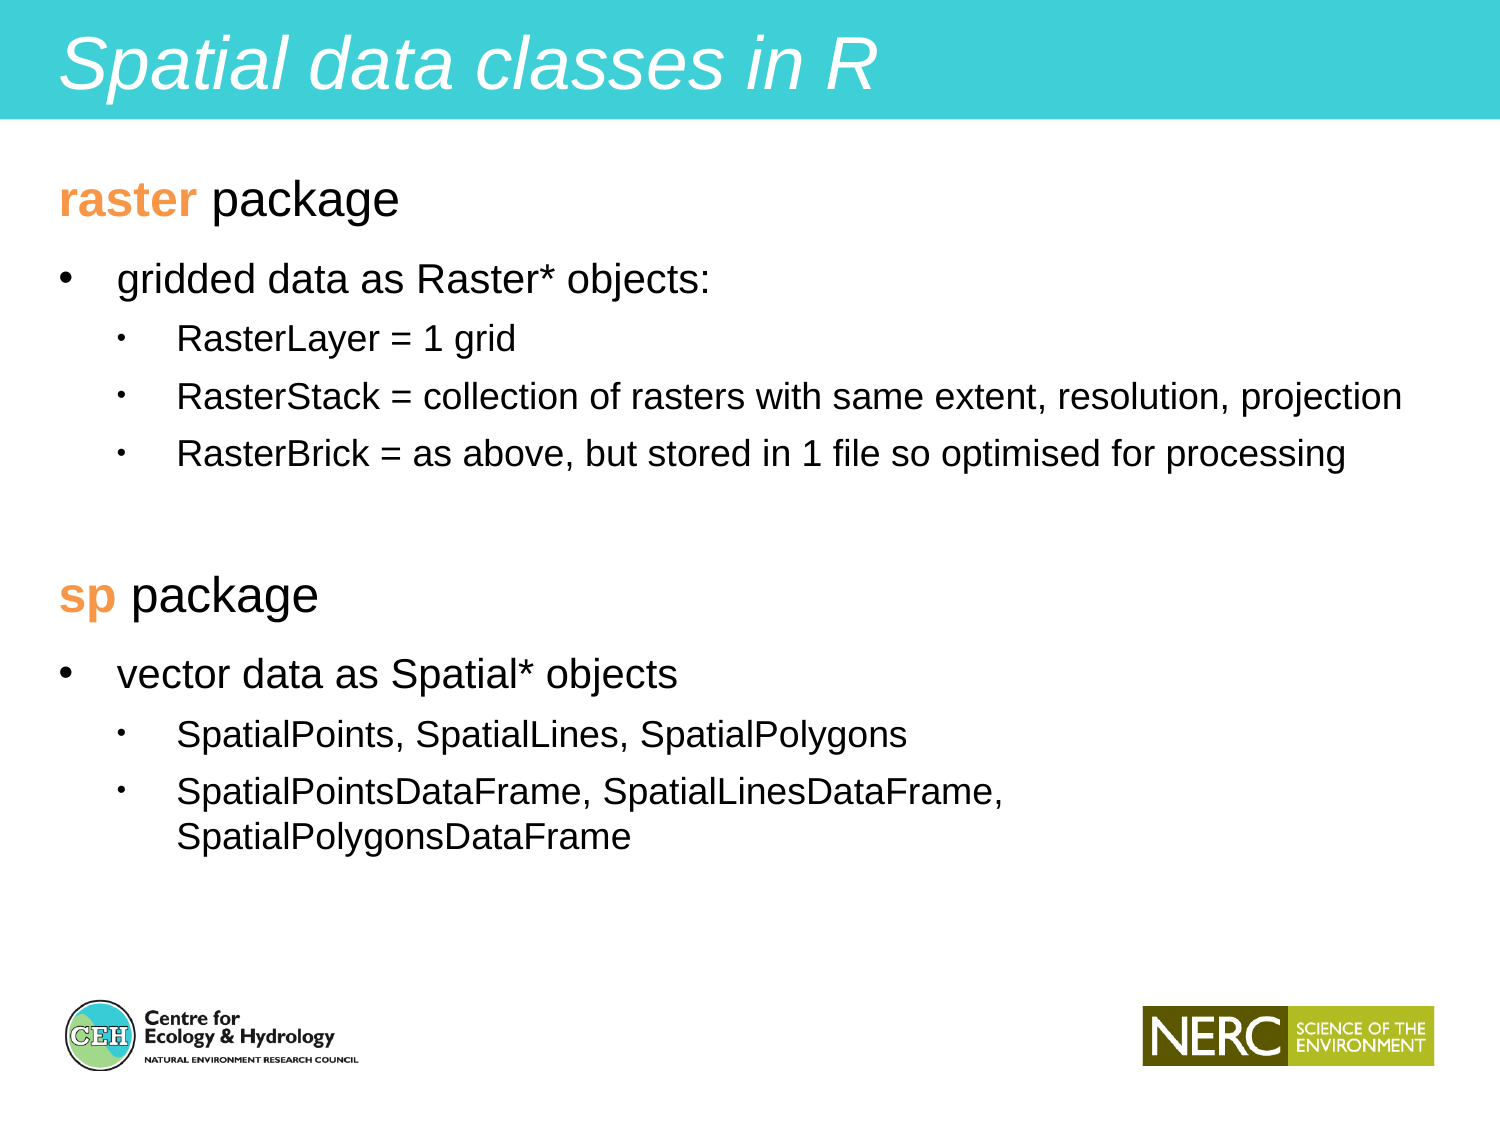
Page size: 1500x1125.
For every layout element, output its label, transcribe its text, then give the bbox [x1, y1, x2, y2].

list Spatial data classes in R [0, 0, 1500, 119]
list raster package gridded data as Raster* objects: RasterLayer = 1 grid RasterStack = collection of rasters with same extent, resolution, projection RasterBrick = as above, but stored in 1 file so optimised for processing sp package vector data as Spatial* objects SpatialPoints, SpatialLines, SpatialPolygons SpatialPointsDataFrame, SpatialLinesDataFrame, SpatialPolygonsDataFrame [0, 119, 1500, 1125]
